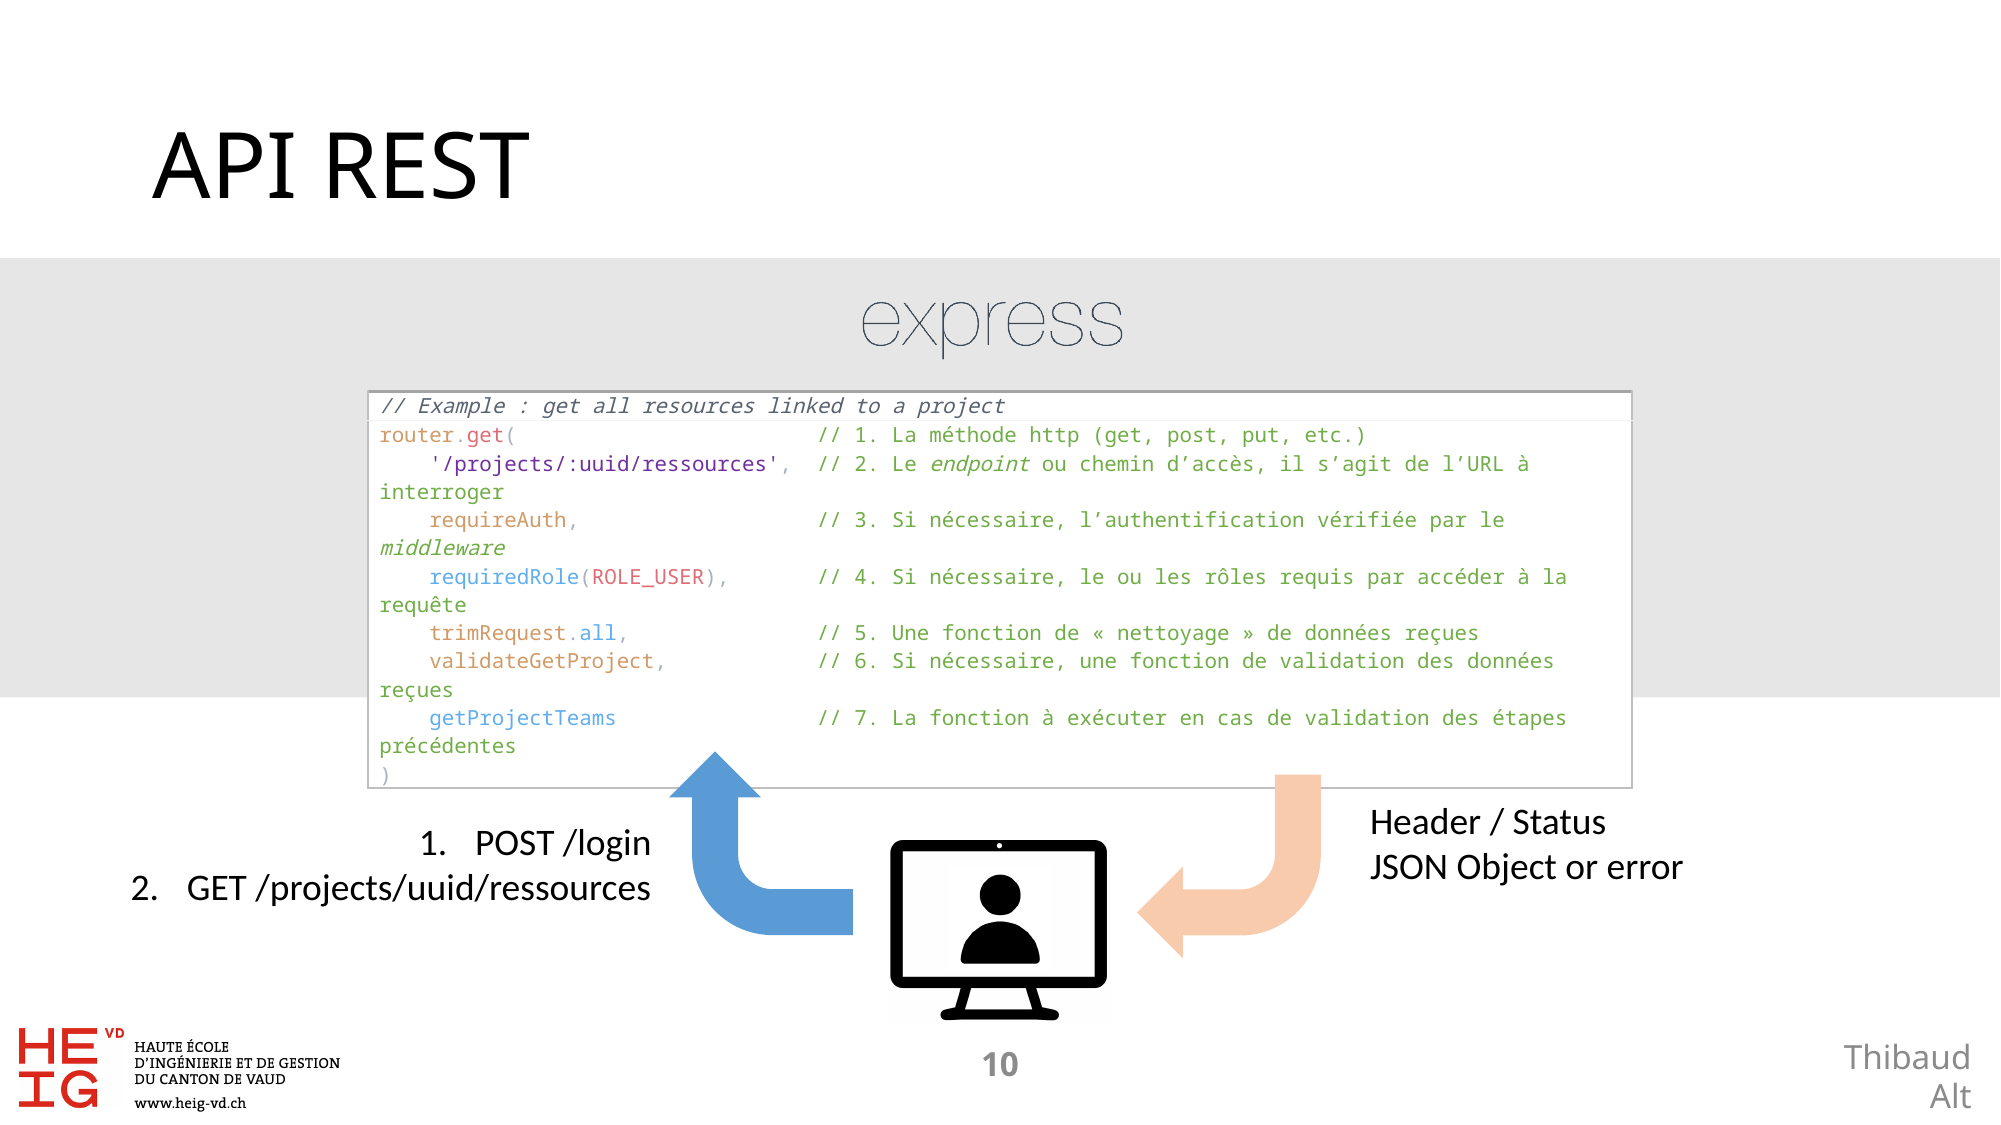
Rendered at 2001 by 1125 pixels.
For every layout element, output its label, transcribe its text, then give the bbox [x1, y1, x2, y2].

slide_number 9 [774, 1035, 1225, 1096]
table_cell router.get( // 1. La méthode http (get, post, put, etc.) '/projects/:uuid/ressources', // 2. Le endpoint ou chemin d’accès, il s’agit de l’URL à interroger requireAuth, // 3. Si nécessaire, l’authentification vérifiée par le middleware requiredRole(ROLE_USER), // 4. Si nécessaire, le ou les rôles requis par accéder à la requête trimRequest.all, // 5. Une fonction de « nettoyage » de données reçues validateGetProject, // 6. Si nécessaire, une fonction de validation des données reçues getProjectTeams // 7. La fonction à exécuter en cas de validation des étapes précédentes ) [369, 421, 1631, 787]
text_box [666, 749, 854, 937]
picture [888, 839, 1112, 1024]
text_box Header / Status JSON Object or error [1355, 790, 1699, 895]
picture [841, 276, 1159, 373]
picture [131, 1025, 351, 1118]
table_header // Example : get all resources linked to a project [369, 393, 1631, 420]
text_box POST /login GET /projects/uuid/ressources [115, 810, 667, 916]
text_box [0, 257, 2000, 698]
picture [19, 1028, 124, 1108]
text_box [1135, 773, 1322, 961]
title API REST [137, 59, 906, 257]
